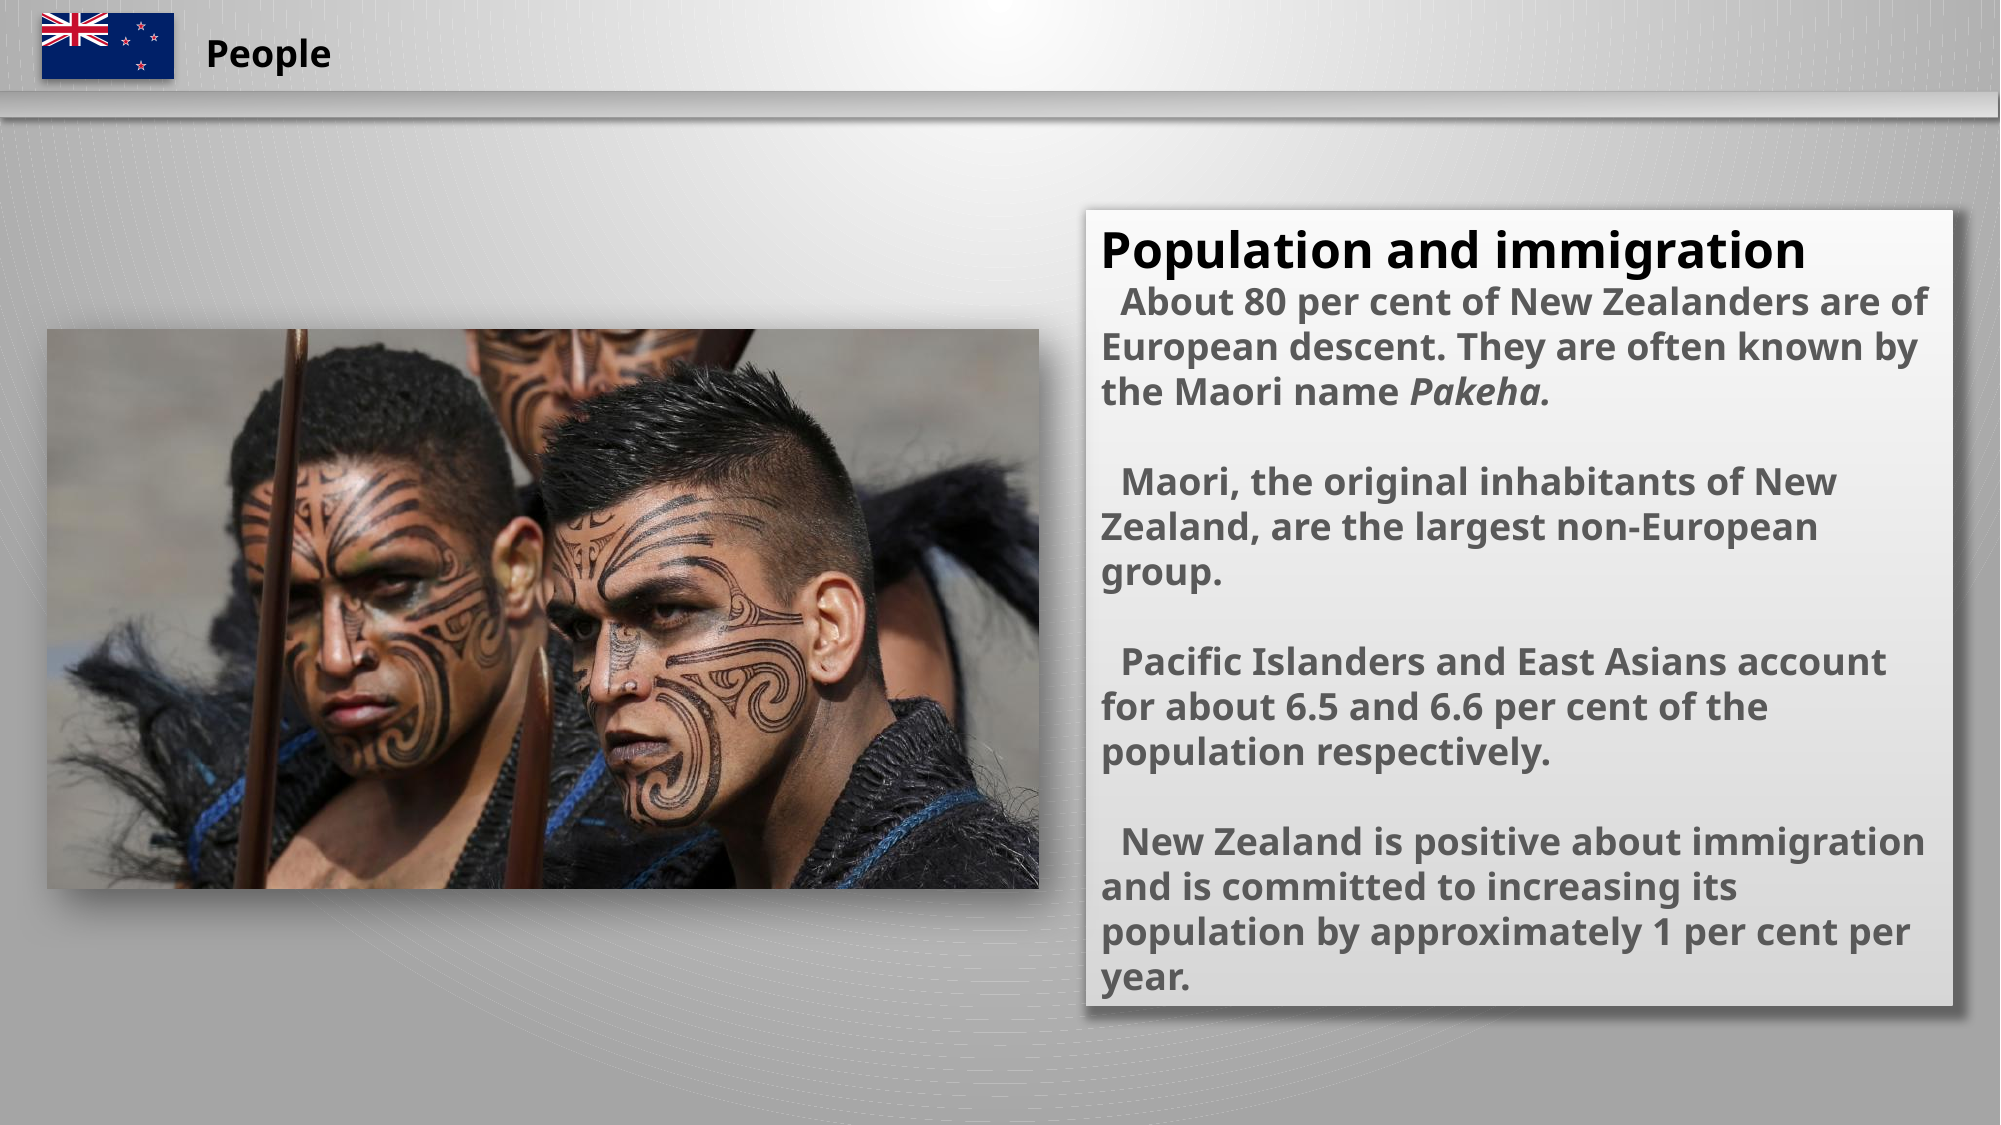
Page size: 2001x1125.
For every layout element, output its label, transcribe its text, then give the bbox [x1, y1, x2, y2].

picture [42, 13, 174, 79]
text_box Population and immigration About 80 per cent of New Zealanders are of European descent. They are often known by the Maori name Pakeha. Maori, the original inhabitants of New Zealand, are the largest non-European group. Pacific Islanders and East Asians account for about 6.5 and 6.6 per cent of the population respectively. New Zealand is positive about immigration and is committed to increasing its population by approximately 1 per cent per year. [1086, 210, 1953, 1006]
text_box People [190, 22, 348, 83]
picture [47, 329, 1039, 889]
picture [0, 87, 2000, 131]
